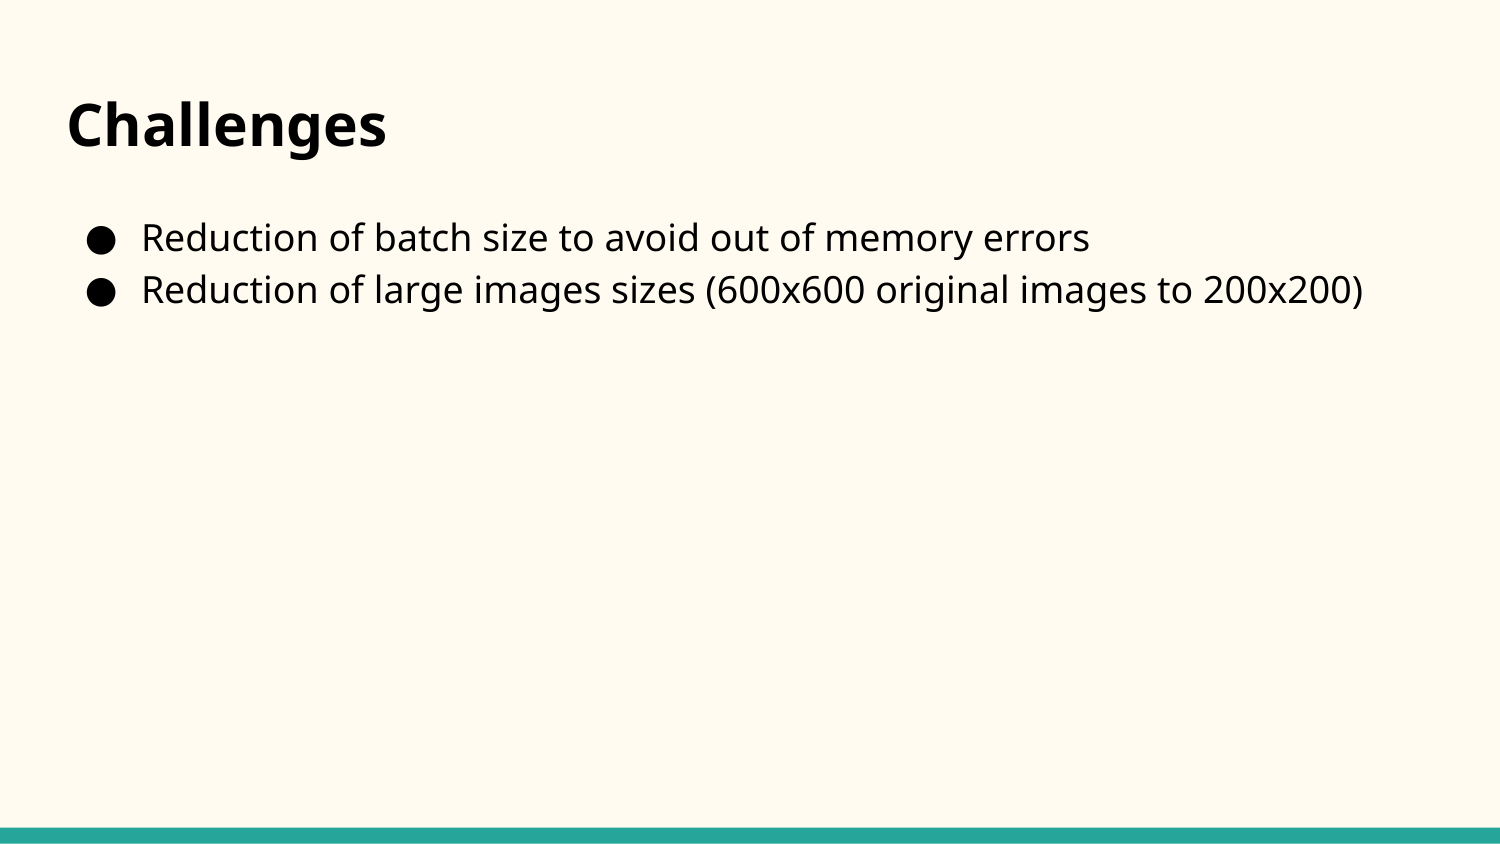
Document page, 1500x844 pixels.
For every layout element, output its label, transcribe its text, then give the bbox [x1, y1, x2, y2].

title Challenges [51, 72, 1449, 174]
list Reduction of batch size to avoid out of memory errors Reduction of large images sizes (600x600 original images to 200x200) [51, 192, 1449, 750]
